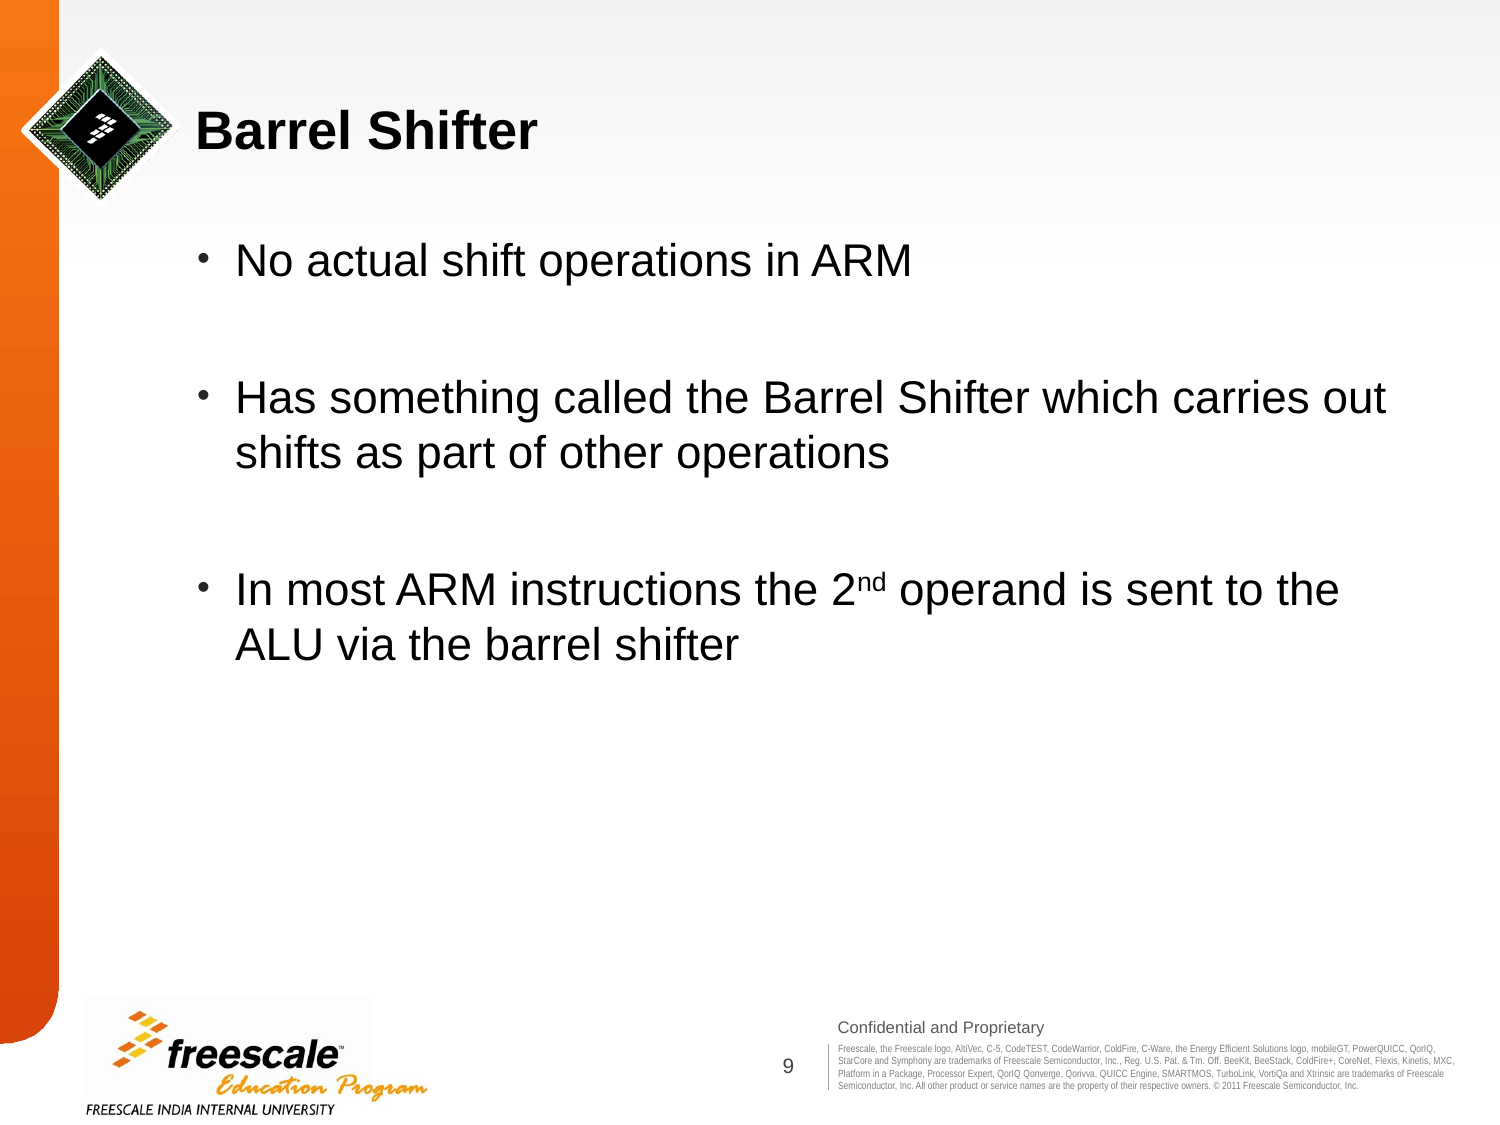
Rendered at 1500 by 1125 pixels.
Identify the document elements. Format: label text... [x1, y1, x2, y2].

picture [106, 50, 180, 122]
picture [77, 997, 435, 1123]
picture [30, 57, 172, 199]
title Barrel Shifter [180, 73, 1452, 182]
picture [23, 135, 98, 208]
picture [23, 50, 97, 126]
list No actual shift operations in ARM Has something called the Barrel Shifter which carries out shifts as part of other operations In most ARM instructions the 2nd operand is sent to the ALU via the barrel shifter [182, 222, 1445, 995]
picture [104, 129, 180, 208]
